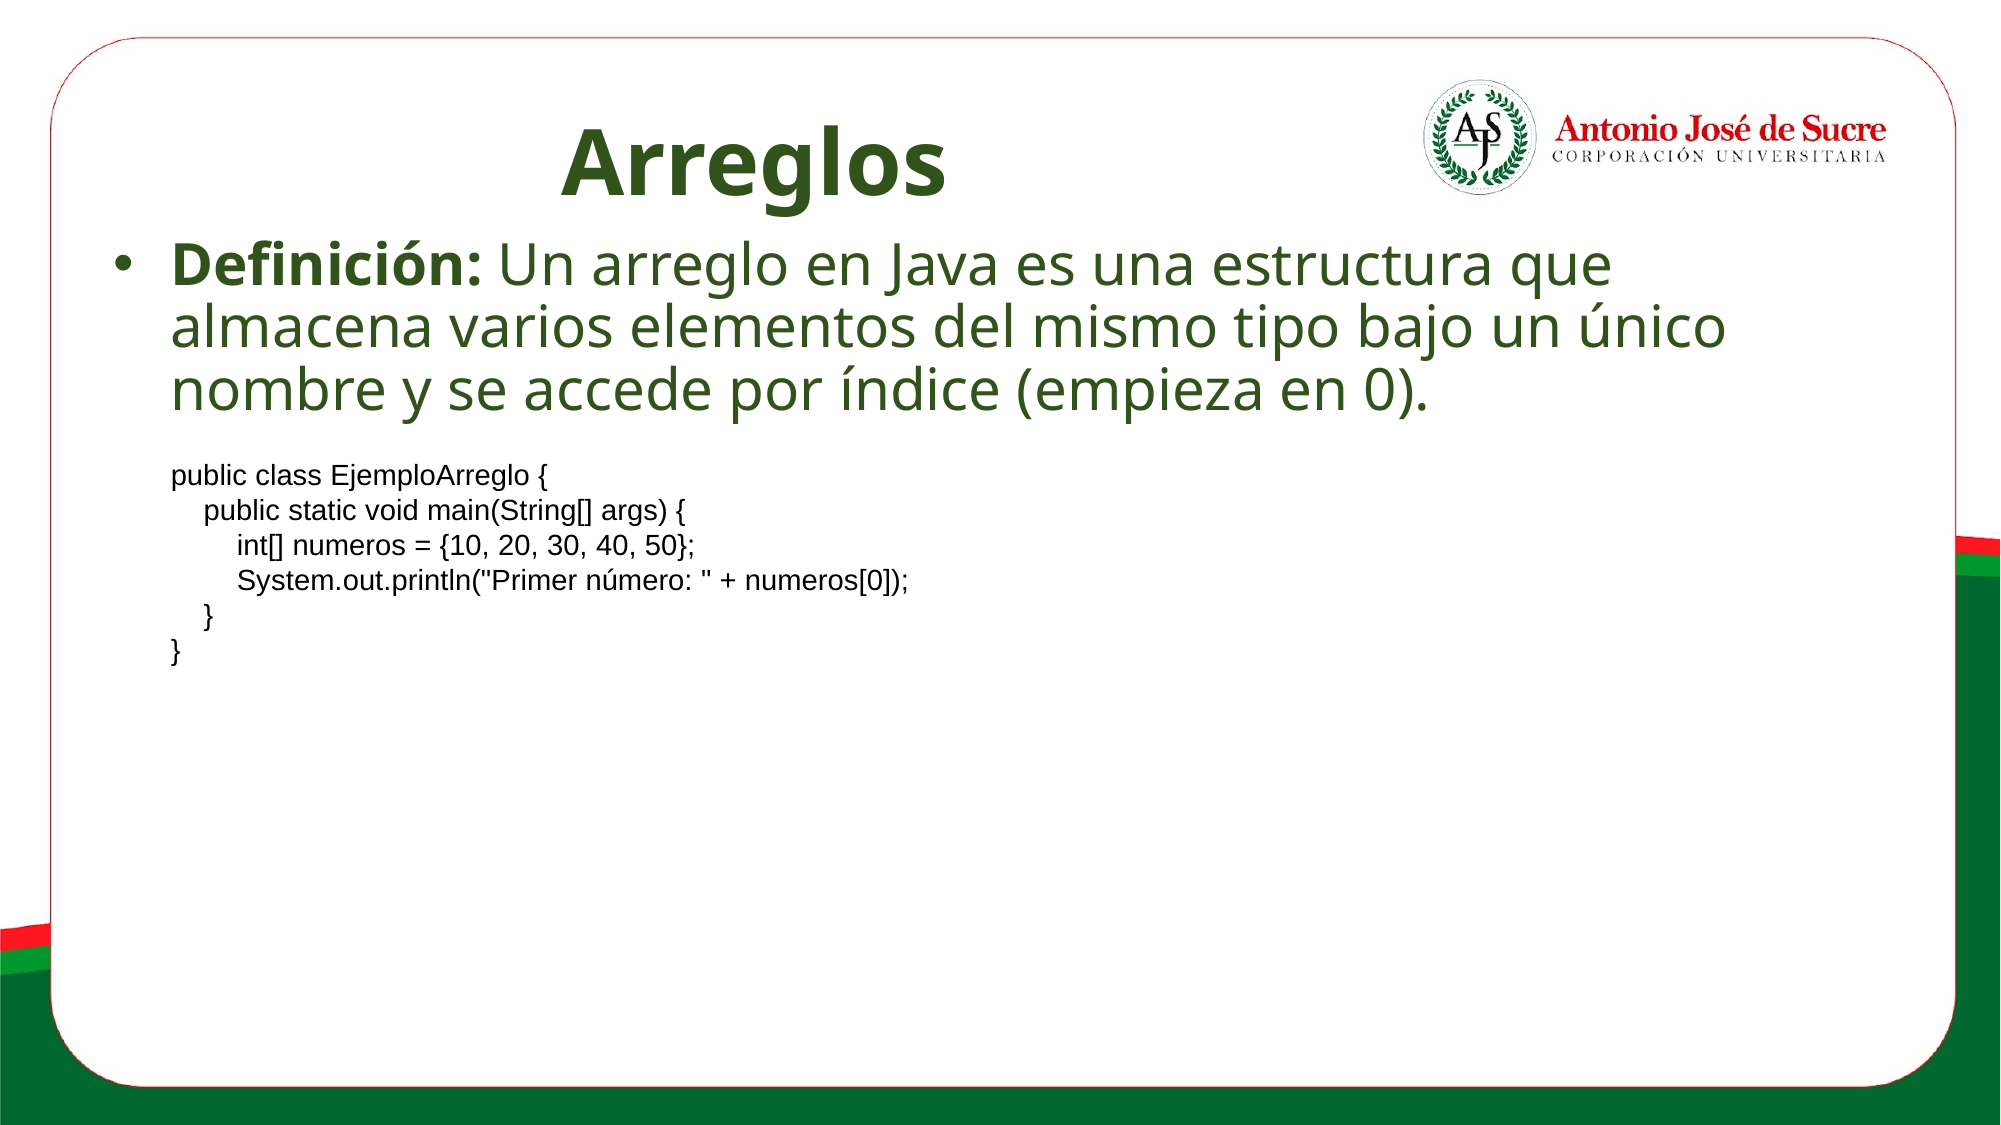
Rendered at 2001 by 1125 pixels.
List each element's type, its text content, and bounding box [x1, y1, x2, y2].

title Arreglos [0, 57, 1618, 275]
picture [0, 0, 2001, 1125]
list Definición: Un arreglo en Java es una estructura que almacena varios elementos del mismo tipo bajo un único nombre y se accede por índice (empieza en 0). [80, 227, 1764, 741]
text_box public class EjemploArreglo { public static void main(String[] args) { int[] numeros = {10, 20, 30, 40, 50}; System.out.println("Primer número: " + numeros[0]); } } [156, 449, 1668, 674]
